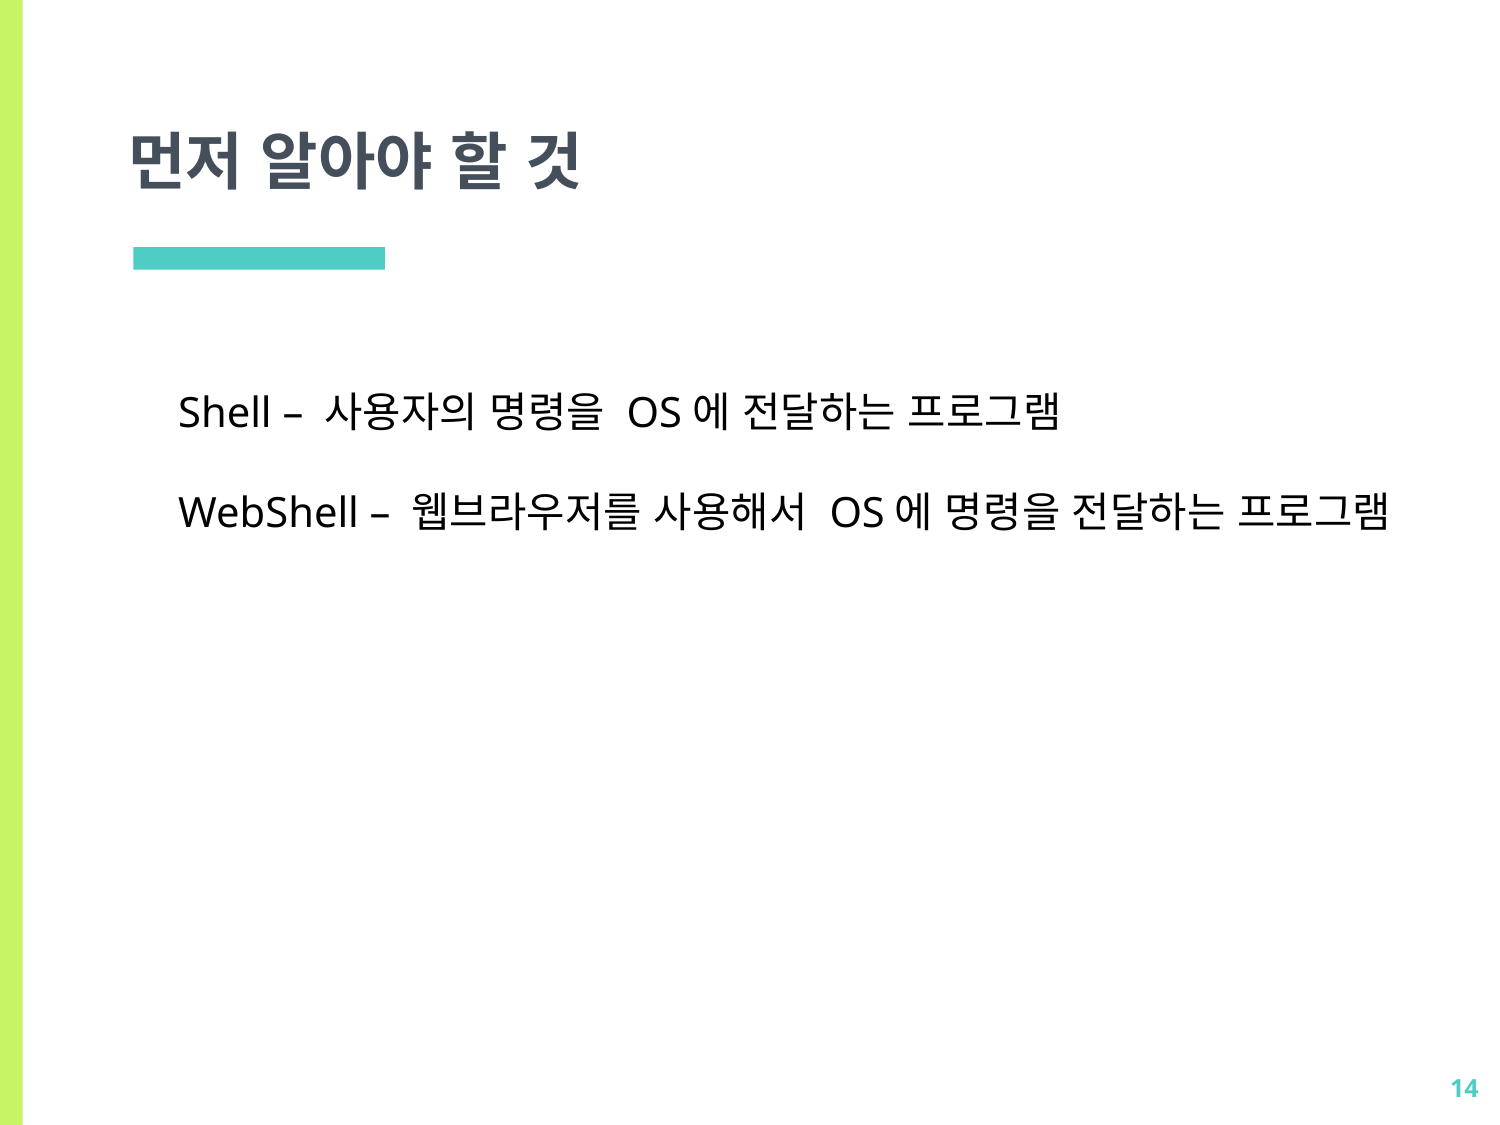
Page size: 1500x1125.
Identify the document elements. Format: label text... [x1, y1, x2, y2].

text_box Shell – 사용자의 명령을 OS에 전달하는 프로그램 WebShell – 웹브라우저를 사용해서 OS에 명령을 전달하는 프로그램 [163, 378, 1437, 579]
title 먼저 알아야 할 것 [113, 0, 1387, 212]
slide_number 14 [1403, 1057, 1494, 1125]
